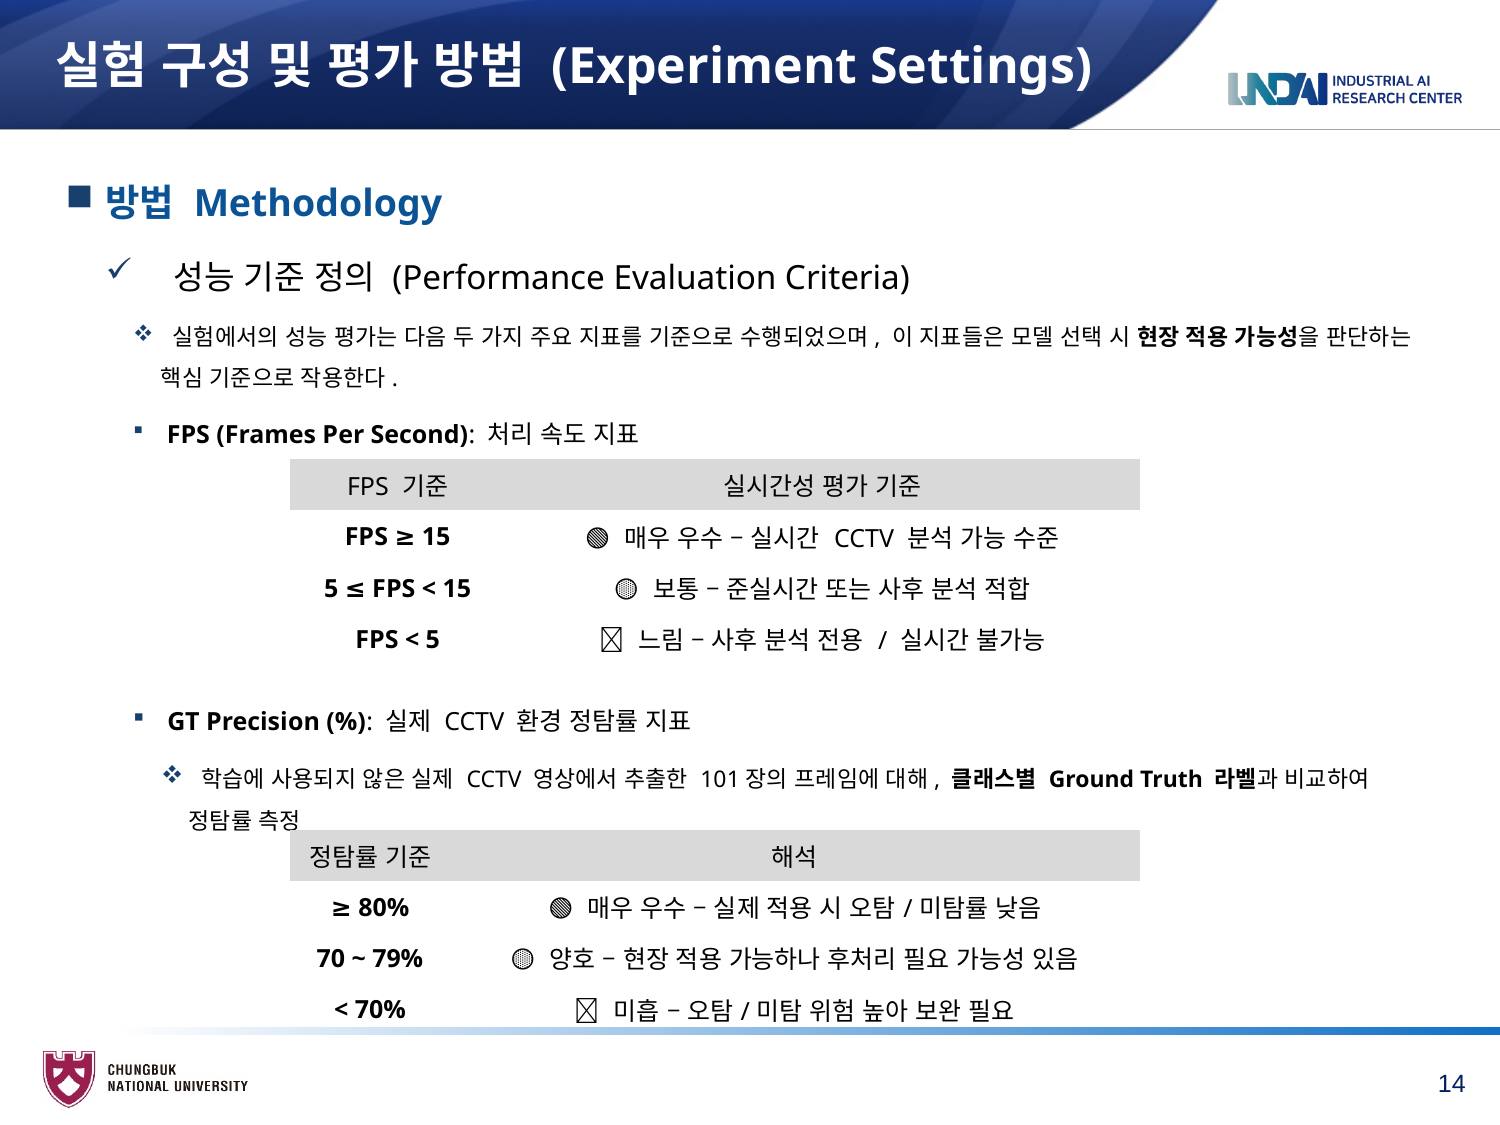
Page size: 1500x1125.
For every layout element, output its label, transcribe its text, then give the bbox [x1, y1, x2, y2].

table_cell 🔴 미흡 – 오탐/미탐 위험 높아 보완 필요 [450, 984, 1140, 1035]
table_cell 5 ≤ FPS < 15 [290, 562, 505, 613]
table_header FPS 기준 [290, 459, 505, 510]
table_cell 🔴 느림 – 사후 분석 전용 / 실시간 불가능 [505, 613, 1140, 664]
table_header 해석 [450, 830, 1140, 881]
picture [41, 1049, 65, 1109]
table_header 실시간성 평가 기준 [505, 459, 1140, 510]
table_cell FPS < 5 [290, 613, 505, 664]
table_cell 🟡 양호 – 현장 적용 가능하나 후처리 필요 가능성 있음 [450, 932, 1140, 984]
table_cell ≥ 80% [290, 881, 450, 932]
text_box 방법 Methodology 성능 기준 정의 (Performance Evaluation Criteria) 실험에서의 성능 평가는 다음 두 가지 주요 지표를 기준으로 수행되었으며, 이 지표들은 모델 선택 시 현장 적용 가능성을 판단하는 핵심 기준으로 작용한다. FPS (Frames Per Second): 처리 속도 지표 GT Precision (%): 실제 CCTV 환경 정탐률 지표 학습에 사용되지 않은 실제 CCTV 영상에서 추출한 101장의 프레임에 대해, 클래스별 Ground Truth 라벨과 비교하여 정탐률 측정 [65, 178, 1430, 1110]
table_cell 🟢 매우 우수 – 실제 적용 시 오탐/미탐률 낮음 [450, 881, 1140, 932]
table_header 정탐률 기준 [290, 830, 450, 881]
table_cell < 70% [290, 984, 450, 1035]
title 실험 구성 및 평가 방법 (Experiment Settings) [55, 10, 1375, 116]
table_cell 70 ~ 79% [290, 932, 450, 984]
table_cell 🟡 보통 – 준실시간 또는 사후 분석 적합 [505, 562, 1140, 613]
picture [0, 0, 1500, 129]
table_cell 🟢 매우 우수 – 실시간 CCTV 분석 가능 수준 [505, 510, 1140, 562]
table_cell FPS ≥ 15 [290, 510, 505, 562]
